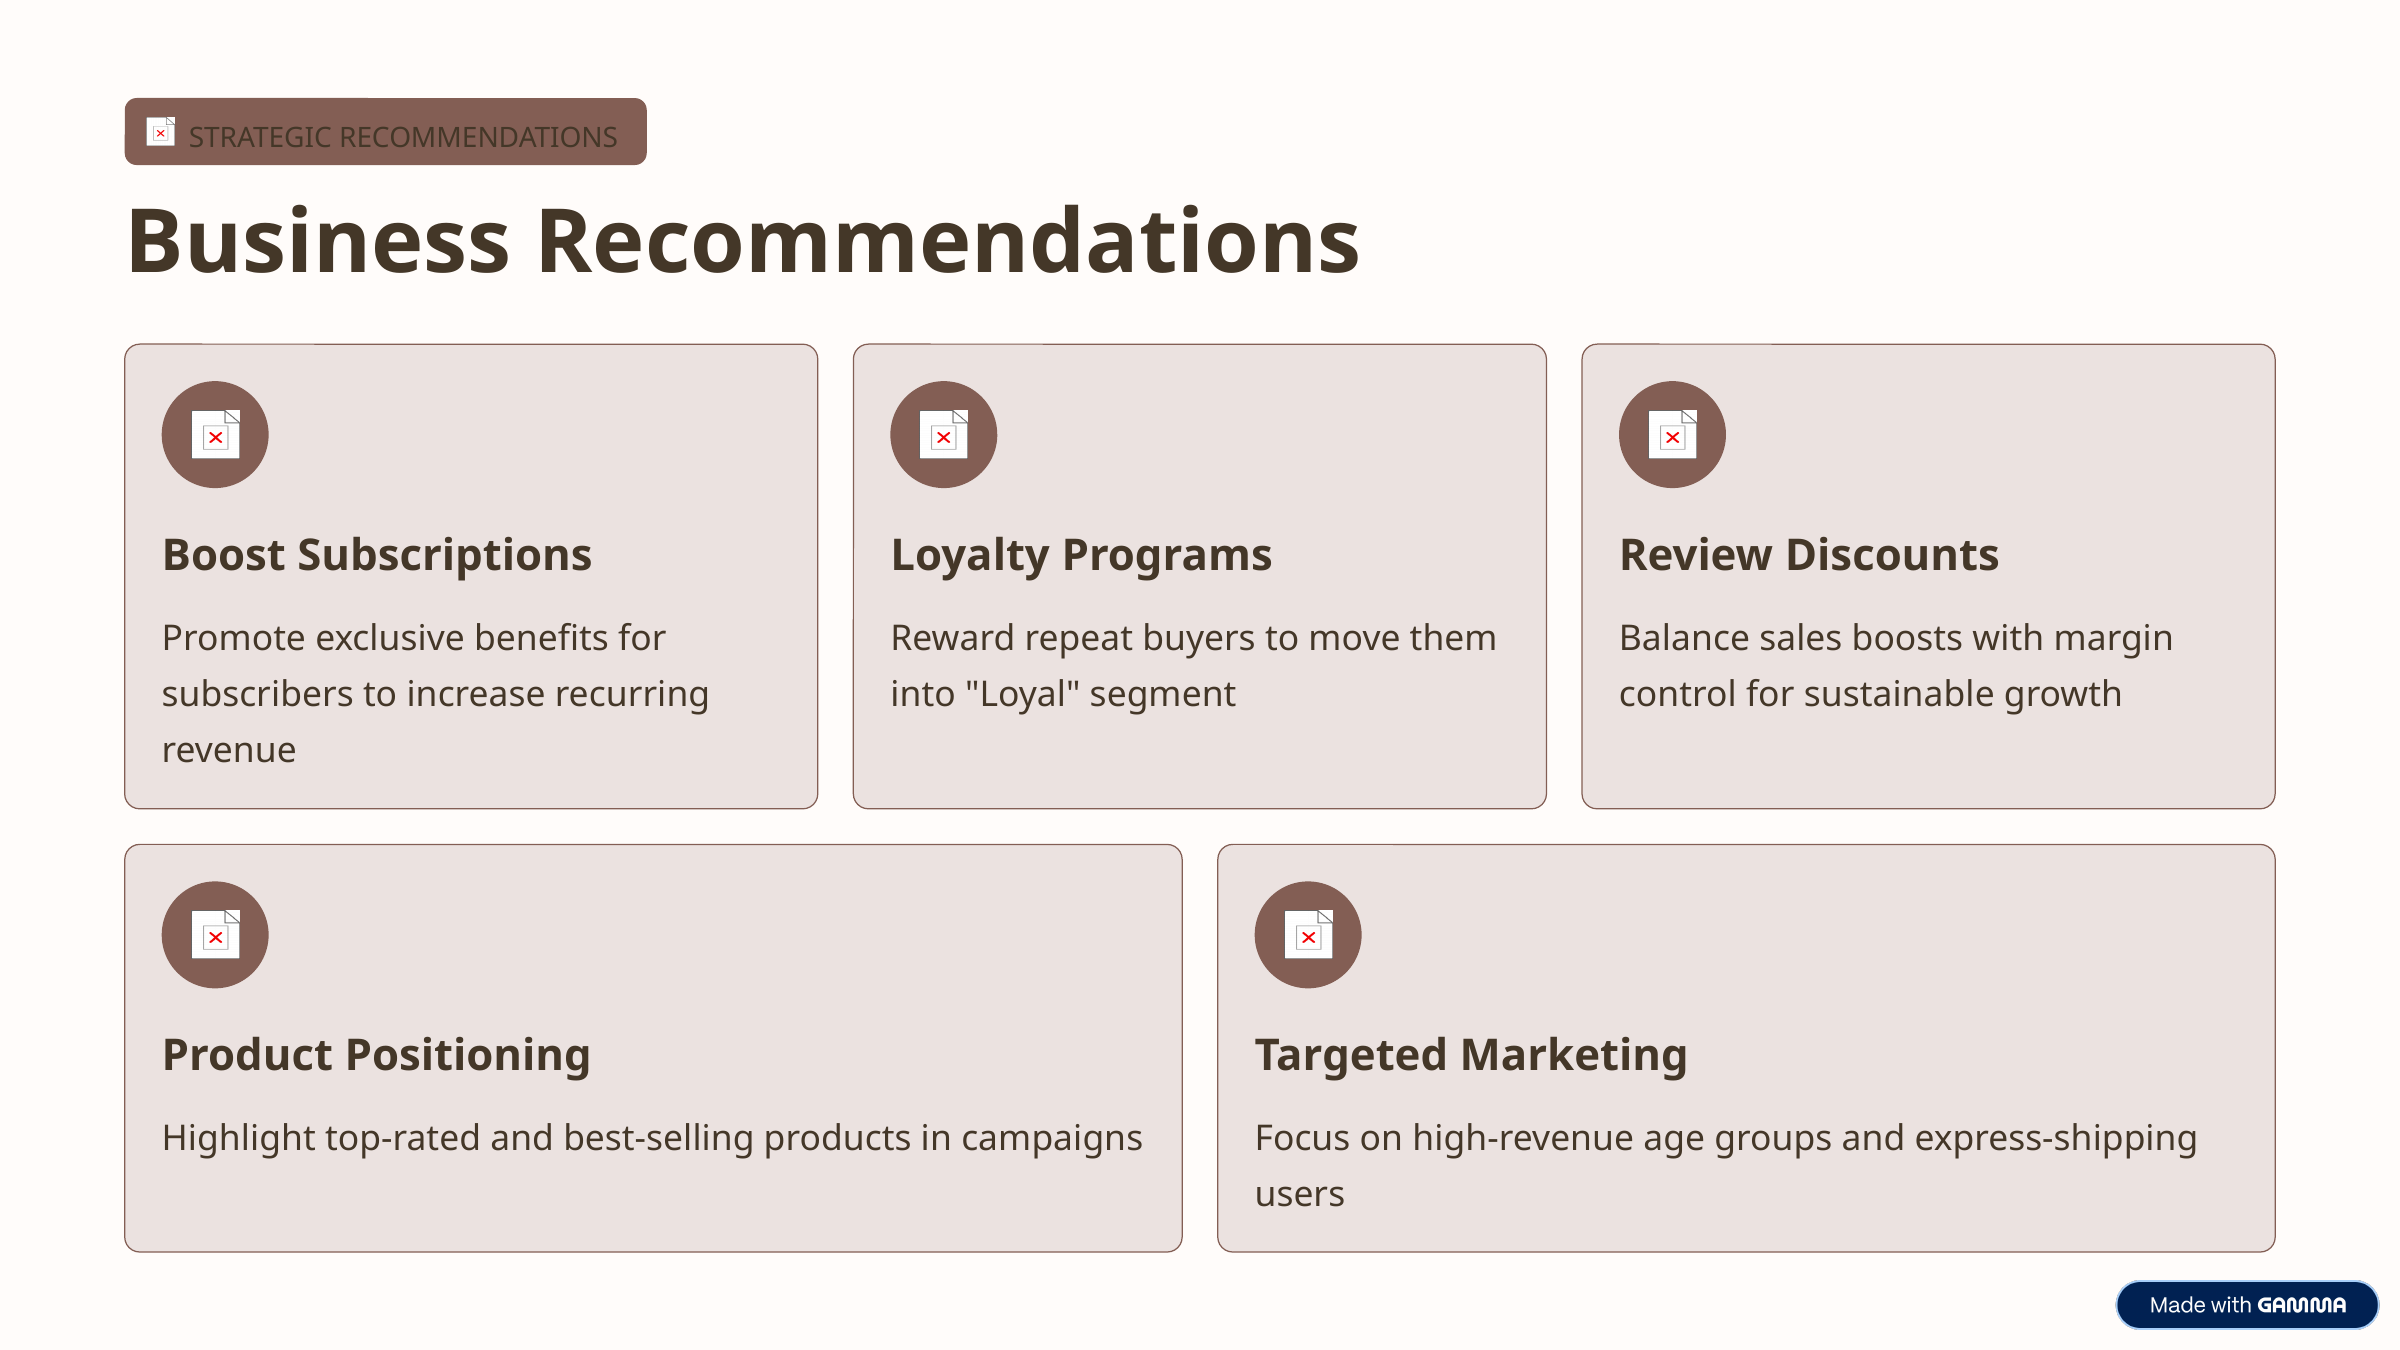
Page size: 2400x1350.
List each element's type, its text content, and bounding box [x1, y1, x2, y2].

text_box [161, 881, 269, 989]
text_box Business Recommendations [124, 179, 1180, 291]
picture [146, 117, 175, 146]
text_box Promote exclusive benefits for subscribers to increase recurring revenue [161, 600, 781, 772]
text_box [124, 844, 1183, 1253]
text_box [1582, 344, 2276, 809]
text_box [124, 344, 818, 809]
text_box Loyalty Programs [890, 523, 1337, 580]
text_box Review Discounts [1619, 523, 2065, 580]
text_box STRATEGIC RECOMMENDATIONS [188, 108, 626, 155]
text_box Targeted Marketing [1254, 1023, 1701, 1080]
picture [919, 410, 968, 459]
text_box Boost Subscriptions [161, 523, 608, 580]
text_box Reward repeat buyers to move them into "Loyal" segment [890, 600, 1510, 715]
text_box Focus on high-revenue age groups and express-shipping users [1254, 1101, 2239, 1216]
text_box [1217, 844, 2276, 1253]
text_box [890, 381, 998, 489]
text_box [1254, 881, 1362, 989]
picture [1648, 410, 1697, 459]
picture [191, 910, 240, 959]
text_box Balance sales boosts with margin control for sustainable growth [1618, 600, 2239, 715]
picture [2106, 1271, 2389, 1339]
text_box Highlight top-rated and best-selling products in campaigns [161, 1101, 1146, 1159]
text_box [161, 381, 269, 489]
picture [191, 410, 240, 459]
text_box [1619, 381, 1727, 489]
text_box [853, 344, 1547, 809]
text_box [124, 97, 647, 166]
text_box Product Positioning [161, 1023, 608, 1080]
picture [1284, 910, 1333, 959]
